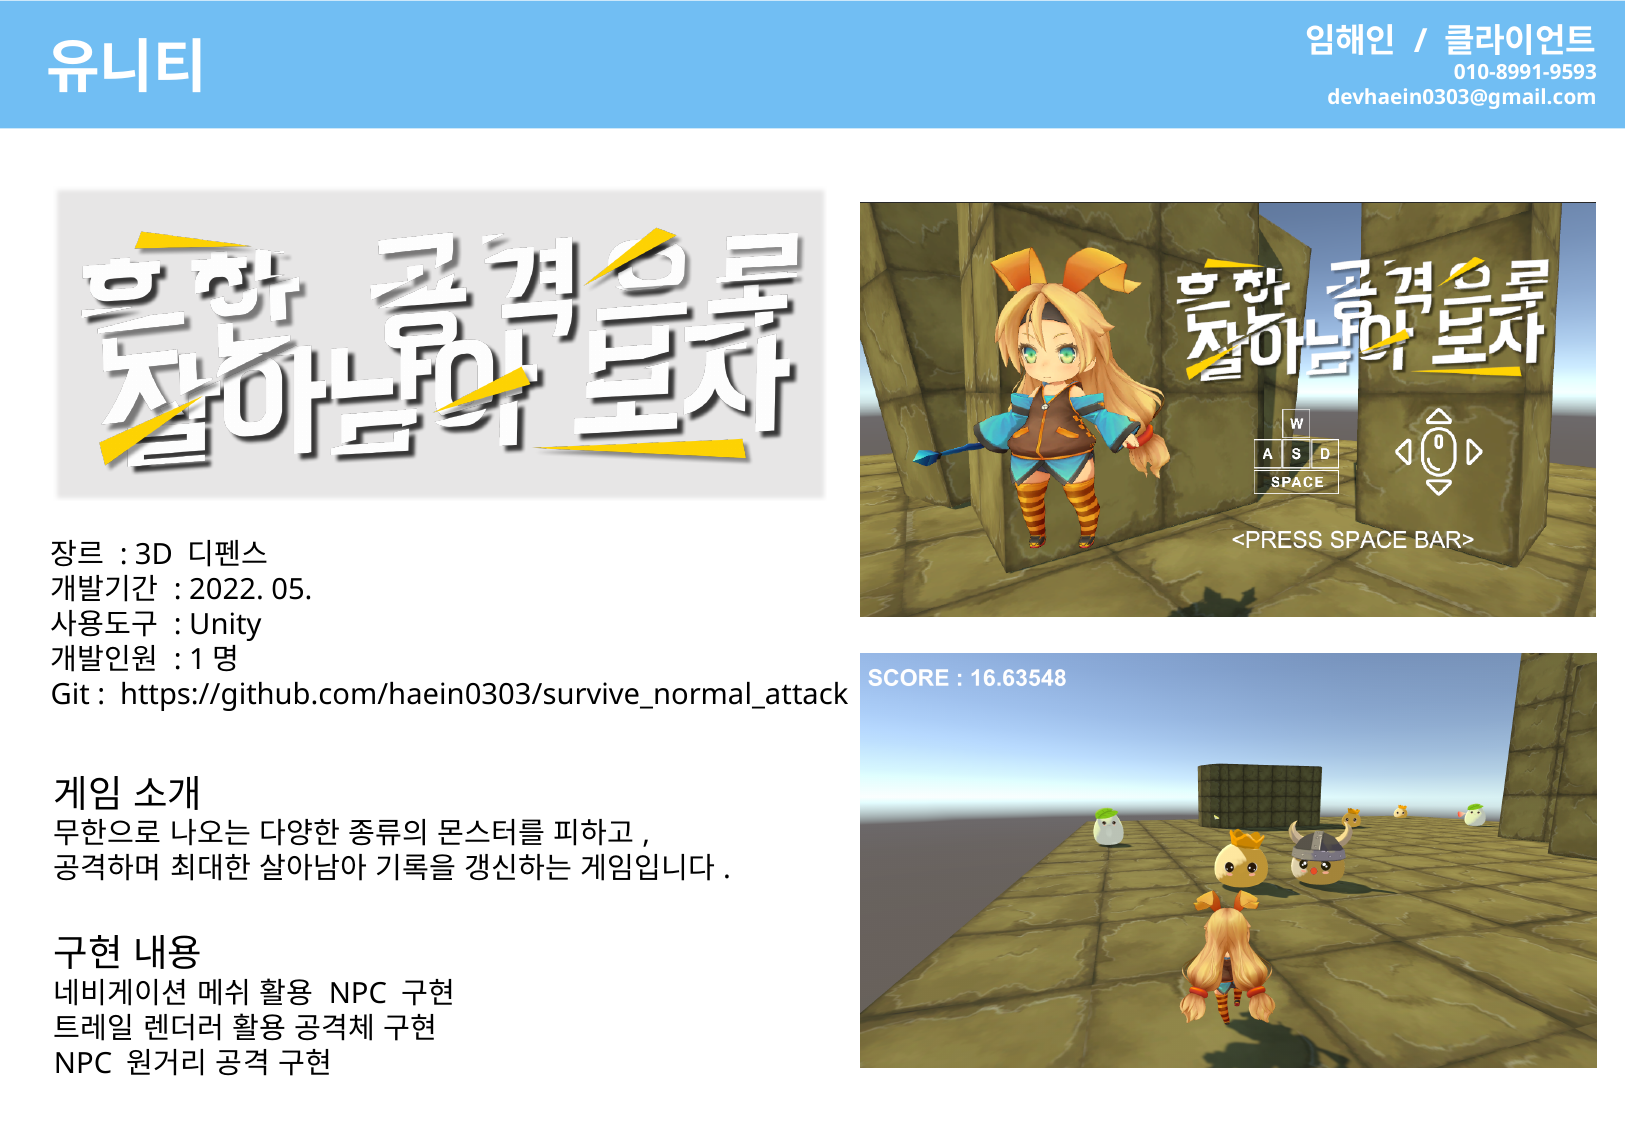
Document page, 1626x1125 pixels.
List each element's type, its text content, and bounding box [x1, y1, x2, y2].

text_box 장르 : 3D 디펜스 개발기간 : 2022. 05. 사용도구 : Unity 개발인원 : 1명 Git : https://github.com/haein0303/survive_normal_attack [35, 527, 864, 718]
text_box [0, 0, 1625, 129]
text_box 임해인 / 클라이언트 010-8991-9593 devhaein0303@gmail.com [1290, 11, 1612, 116]
picture [59, 199, 820, 489]
text_box 게임 소개 무한으로 나오는 다양한 종류의 몬스터를 피하고, 공격하며 최대한 살아남아 기록을 갱신하는 게임입니다. 구현 내용 네비게이션 메쉬 활용 NPC 구현 트레일 렌더러 활용 공격체 구현 NPC 원거리 공격 구현 [39, 762, 732, 1087]
picture [860, 202, 1596, 617]
text_box [60, 193, 821, 496]
picture [860, 653, 1597, 1068]
text_box 유니티 [31, 21, 222, 107]
